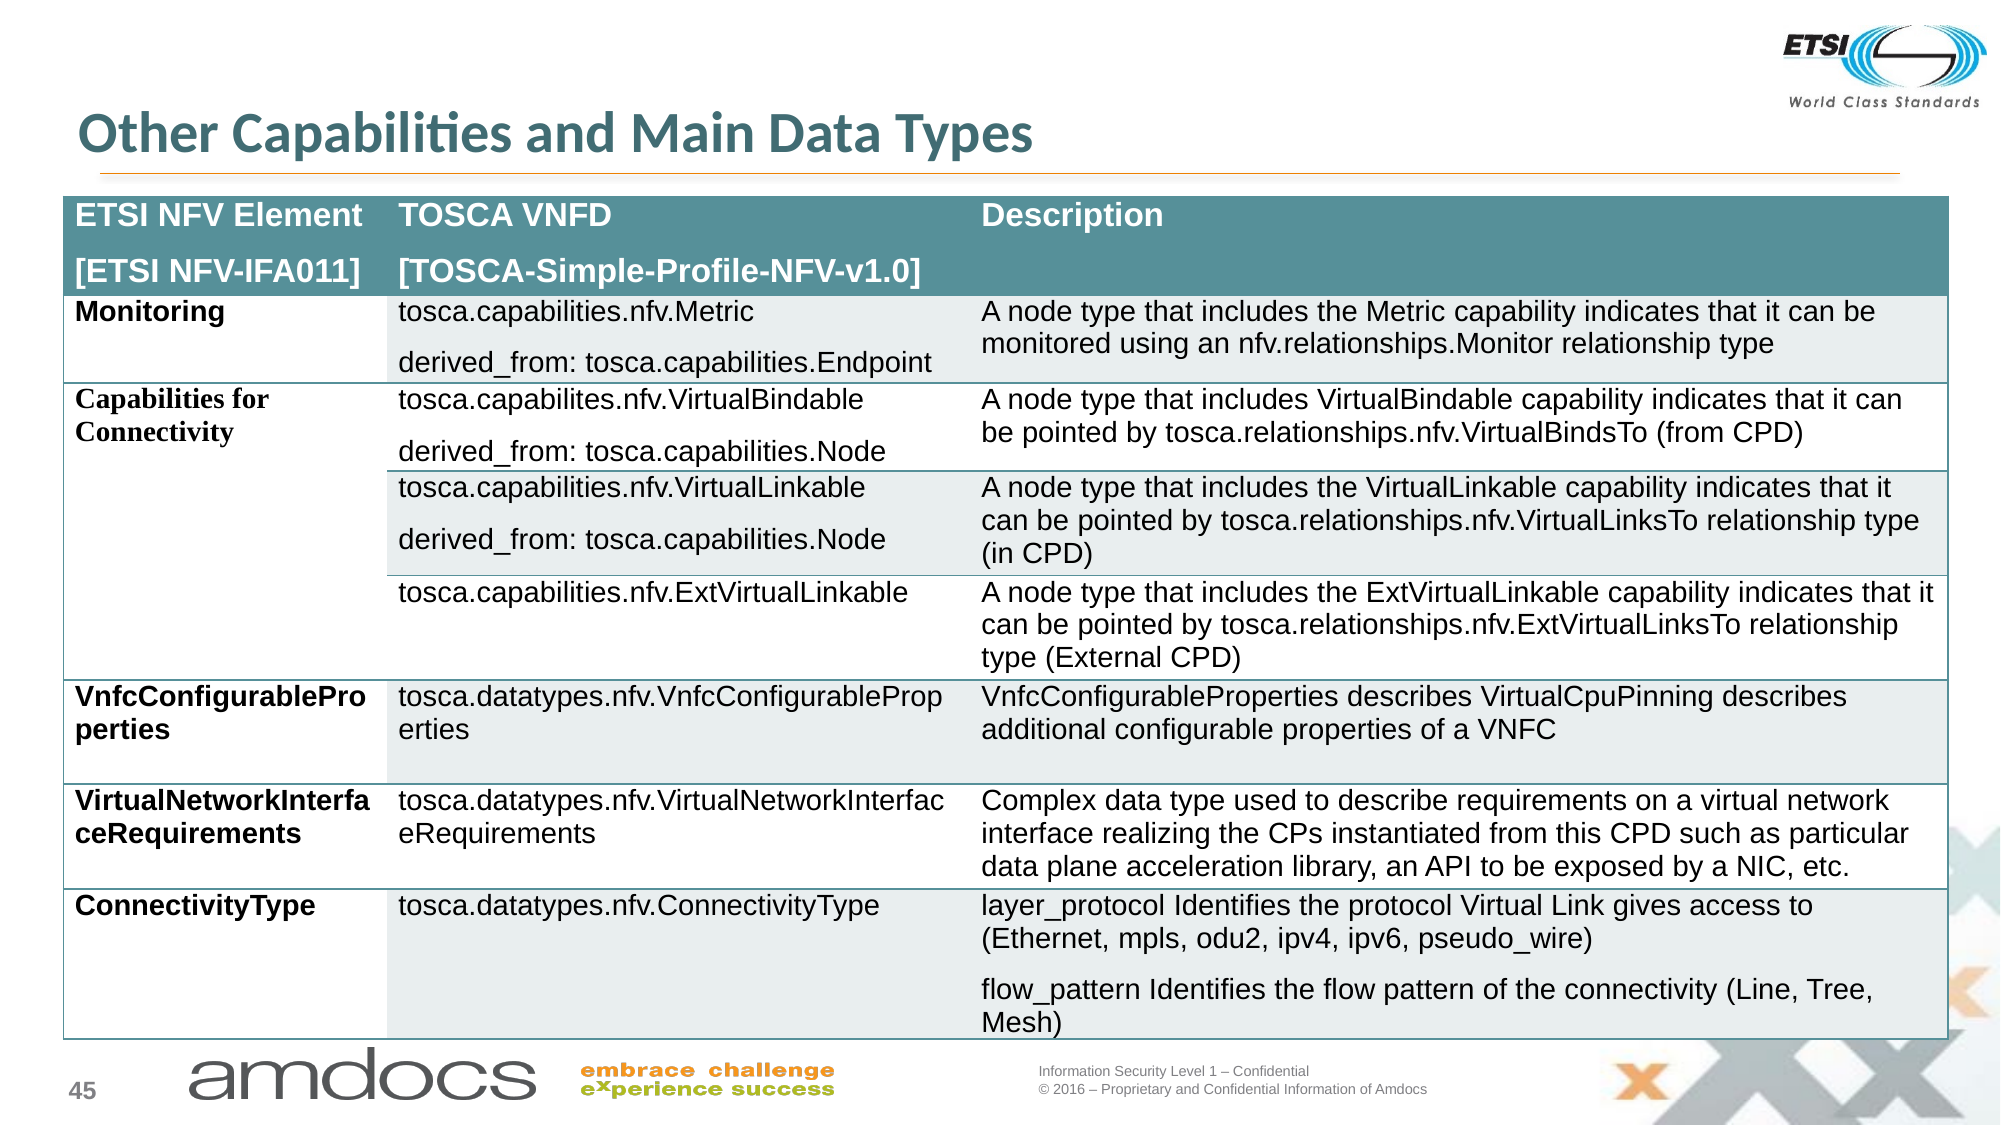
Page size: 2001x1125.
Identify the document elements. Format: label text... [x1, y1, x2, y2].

table_cell Monitoring [64, 296, 387, 382]
table_cell VnfcConfigurableProperties [64, 681, 387, 783]
table_cell A node type that includes the ExtVirtualLinkable capability indicates that it can be pointed by tosca.relationships.nfv.ExtVirtualLinksTo relationship type (External CPD) [970, 576, 1947, 679]
table_cell tosca.capabilities.nfv.VirtualLinkable derived_from: tosca.capabilities.Node [387, 472, 970, 575]
table_cell Complex data type used to describe requirements on a virtual network interface realizing the CPs instantiated from this CPD such as particular data plane acceleration library, an API to be exposed by a NIC, etc. [970, 785, 1947, 888]
table_cell VnfcConfigurableProperties describes VirtualCpuPinning describes additional configurable properties of a VNFC [970, 681, 1947, 783]
table_cell layer_protocol Identifies the protocol Virtual Link gives access to (Ethernet, mpls, odu2, ipv4, ipv6, pseudo_wire) flow_pattern Identifies the flow pattern of the connectivity (Line, Tree, Mesh) [970, 890, 1947, 1038]
table_cell tosca.datatypes.nfv.VnfcConfigurableProperties [387, 681, 970, 783]
title Other Capabilities and Main Data Types [63, 25, 1765, 173]
table_cell VirtualNetworkInterfaceRequirements [64, 785, 387, 888]
table_cell tosca.capabilities.nfv.Metric derived_from: tosca.capabilities.Endpoint [387, 296, 970, 382]
table_cell tosca.capabilites.nfv.VirtualBindable derived_from: tosca.capabilities.Node [387, 384, 970, 470]
table_cell tosca.capabilities.nfv.ExtVirtualLinkable [387, 576, 970, 679]
table_cell A node type that includes VirtualBindable capability indicates that it can be pointed by tosca.relationships.nfv.VirtualBindsTo (from CPD) [970, 384, 1947, 470]
table_cell A node type that includes the Metric capability indicates that it can be monitored using an nfv.relationships.Monitor relationship type [970, 296, 1947, 382]
table_cell Capabilities for Connectivity [64, 384, 387, 679]
table_header Description [970, 197, 1947, 294]
table_header TOSCA VNFD [TOSCA-Simple-Profile-NFV-v1.0] [387, 197, 970, 294]
table_cell tosca.datatypes.nfv.VirtualNetworkInterfaceRequirements [387, 785, 970, 888]
table_header ETSI NFV Element [ETSI NFV-IFA011] [64, 197, 387, 294]
table_cell A node type that includes the VirtualLinkable capability indicates that it can be pointed by tosca.relationships.nfv.VirtualLinksTo relationship type (in CPD) [970, 472, 1947, 575]
picture [0, 0, 2001, 1125]
table_cell ConnectivityType [64, 890, 387, 1038]
table_cell tosca.datatypes.nfv.ConnectivityType [387, 890, 970, 1038]
